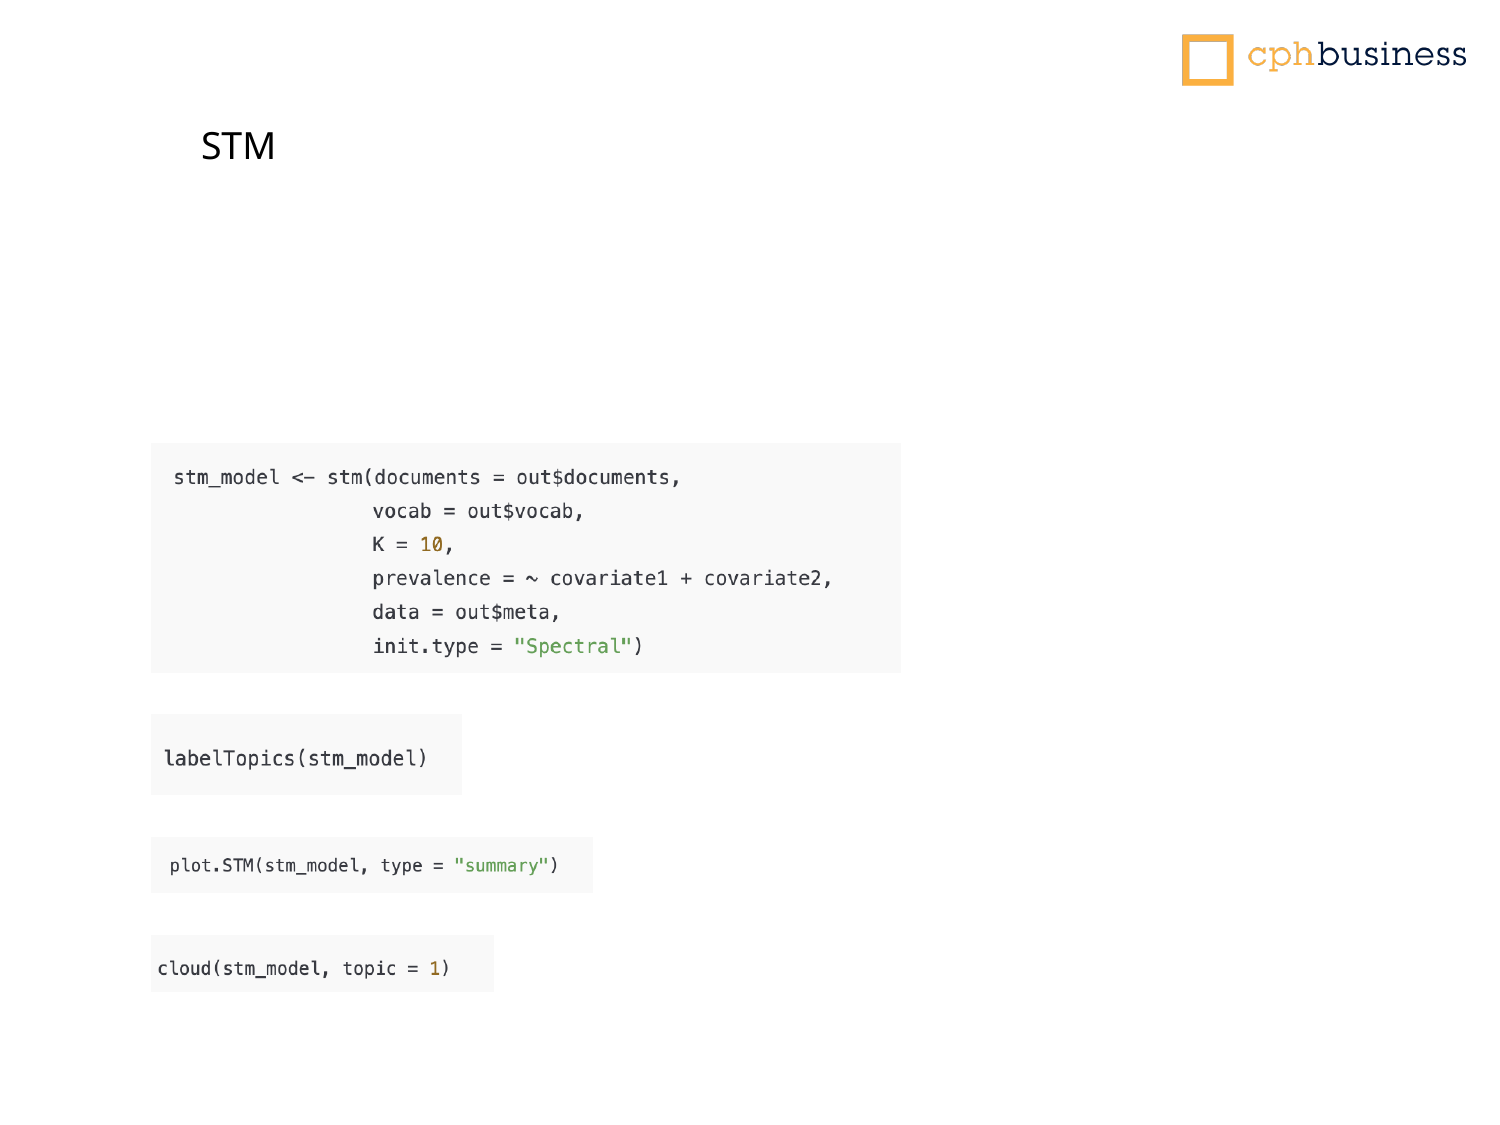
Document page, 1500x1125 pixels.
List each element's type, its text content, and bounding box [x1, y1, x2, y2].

picture [151, 935, 494, 992]
picture [151, 714, 462, 795]
picture [151, 837, 593, 893]
text_box STM [186, 115, 292, 175]
picture [151, 443, 901, 673]
picture [1131, 0, 1500, 137]
